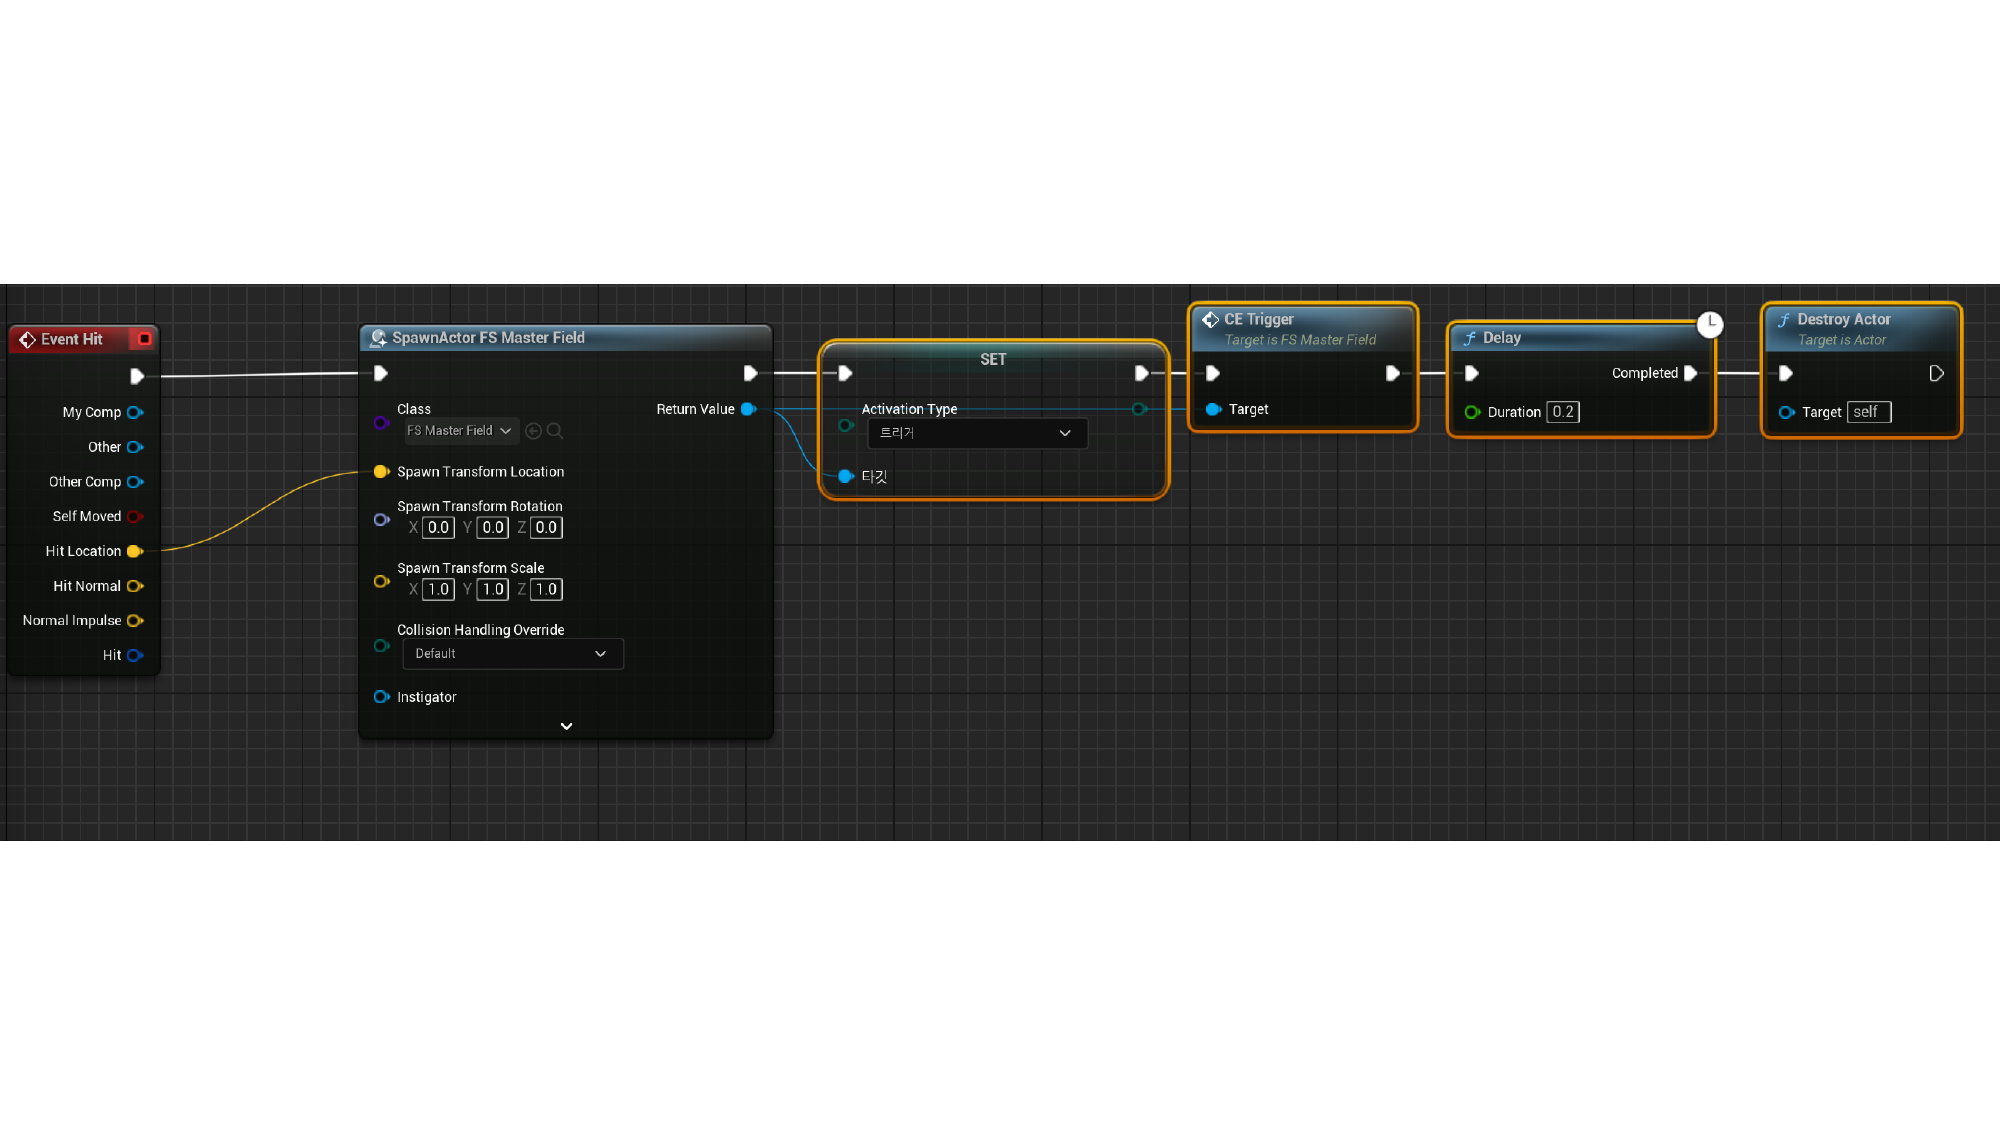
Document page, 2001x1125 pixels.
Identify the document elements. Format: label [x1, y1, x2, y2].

picture [0, 283, 2000, 842]
